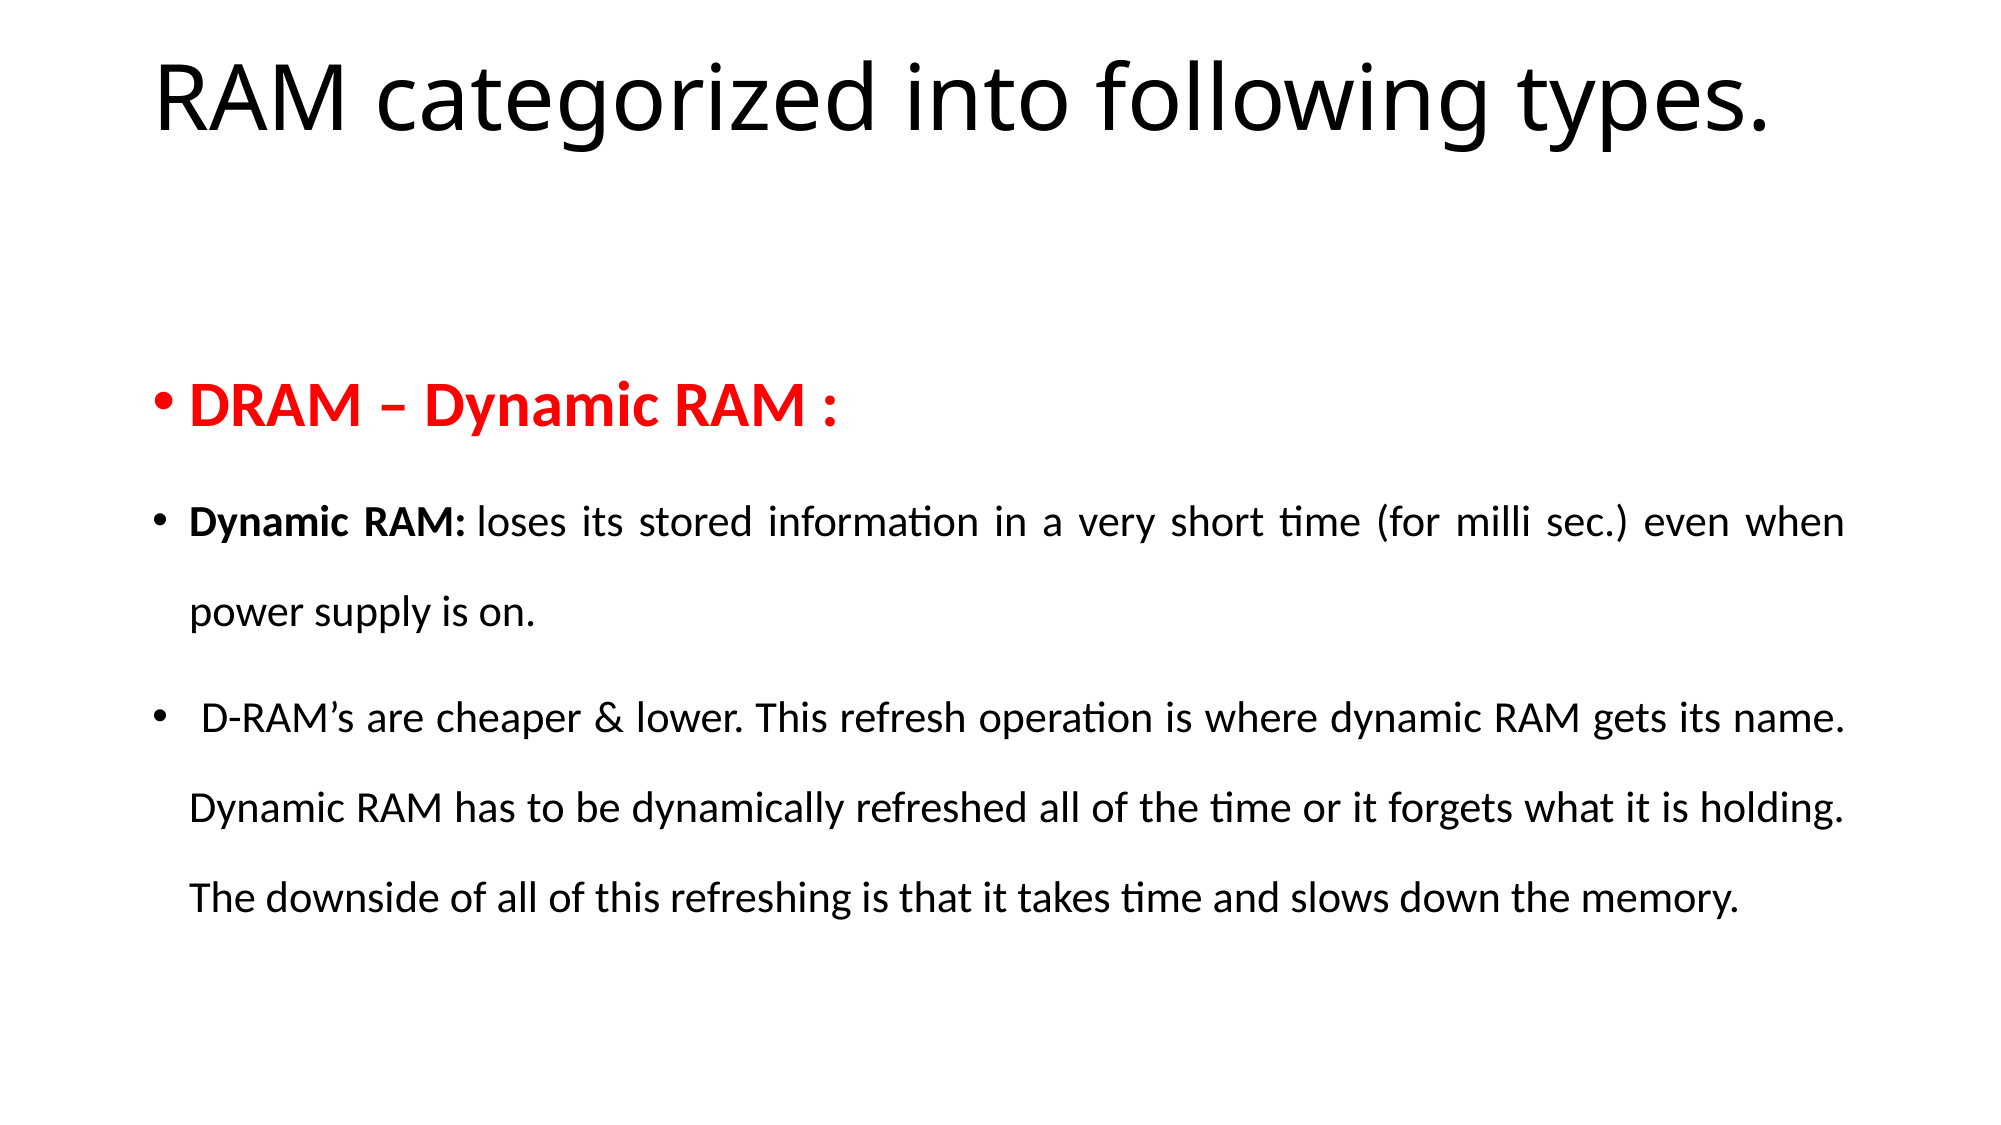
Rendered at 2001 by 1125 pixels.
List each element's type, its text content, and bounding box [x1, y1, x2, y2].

title RAM categorized into following types. [137, 47, 1863, 265]
list DRAM – Dynamic RAM : Dynamic RAM: loses its stored information in a very short time (for milli sec.) even when power supply is on. D-RAM’s are cheaper & lower. This refresh operation is where dynamic RAM gets its name. Dynamic RAM has to be dynamically refreshed all of the time or it forgets what it is holding. The downside of all of this refreshing is that it takes time and slows down the memory. [137, 299, 1863, 1014]
